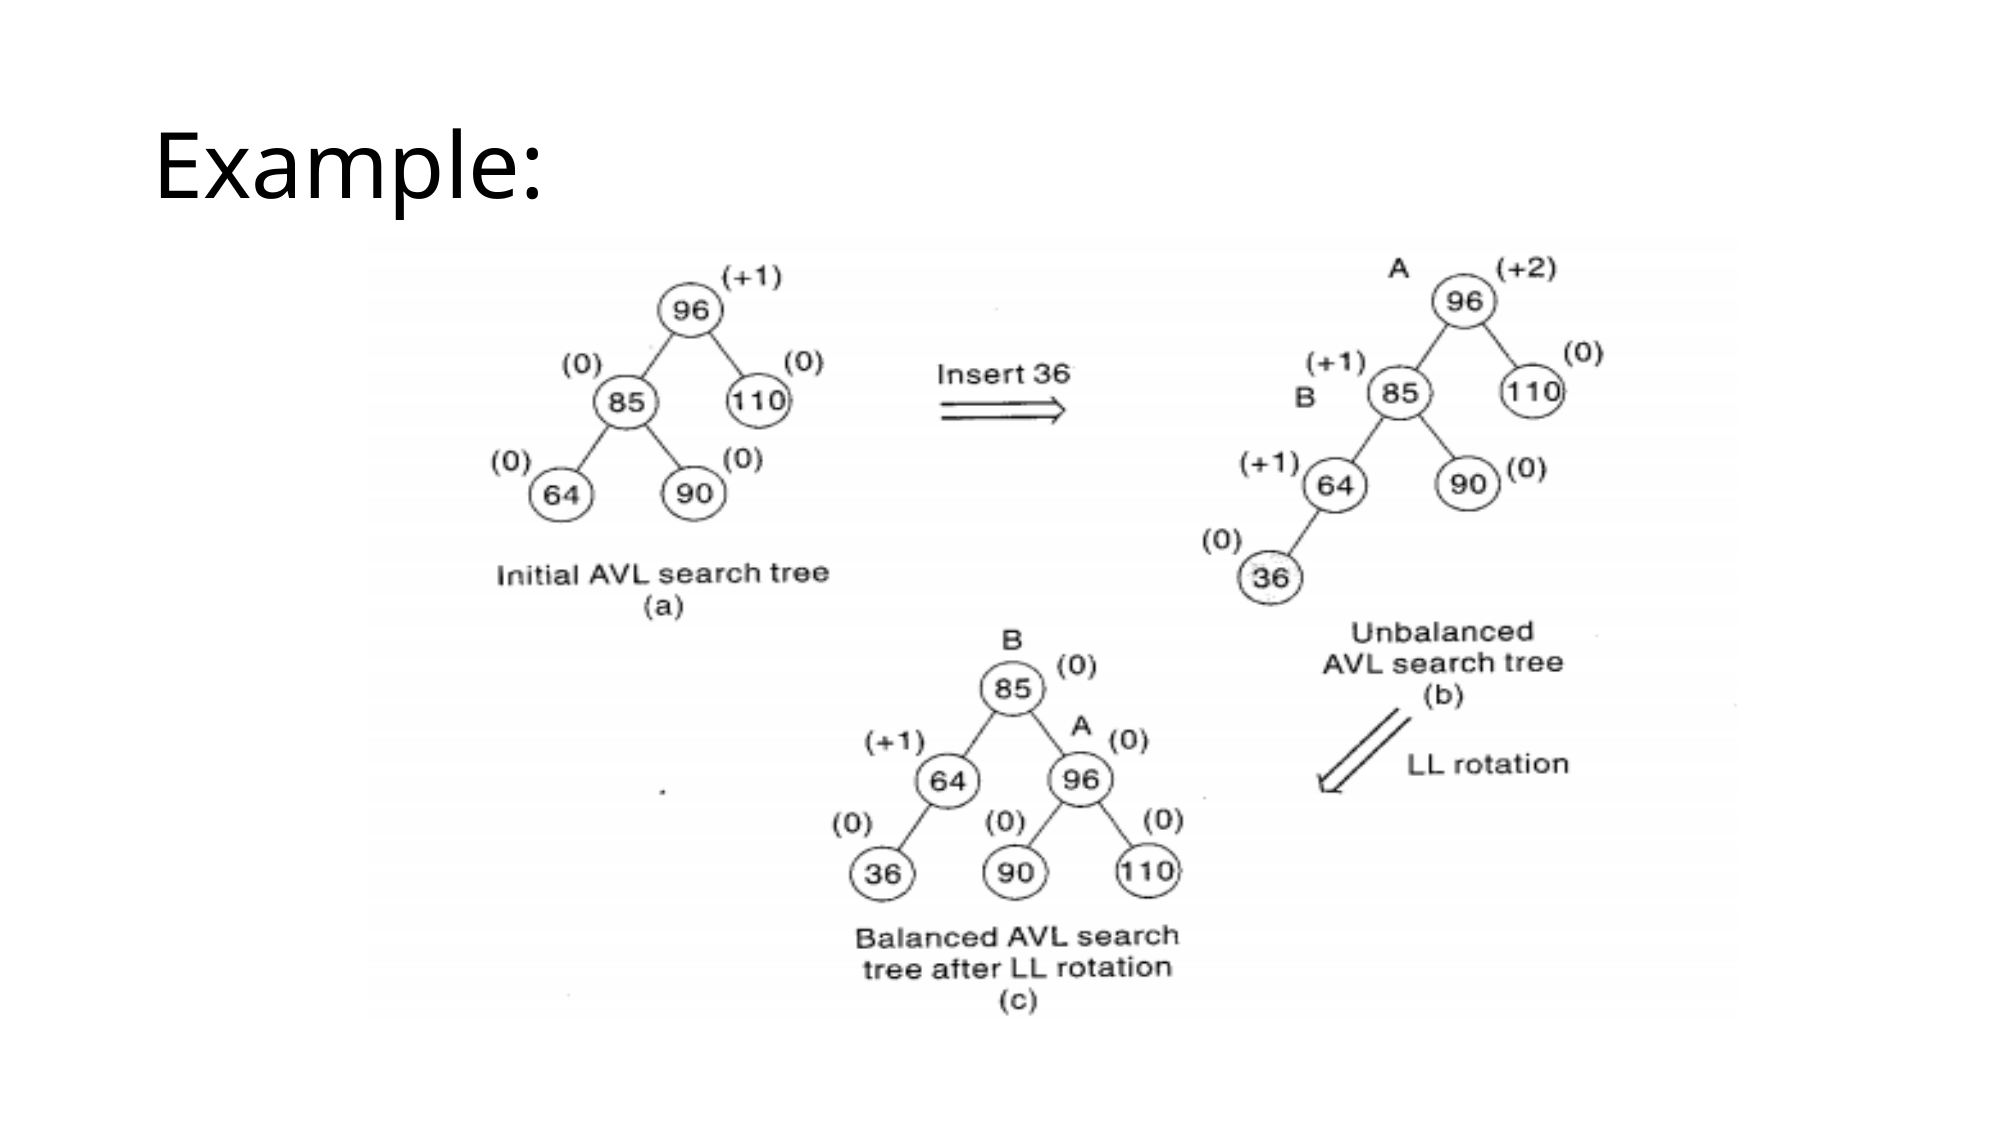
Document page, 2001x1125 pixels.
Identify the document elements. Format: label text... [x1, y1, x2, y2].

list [368, 235, 1776, 1067]
title Example: [137, 59, 1863, 278]
